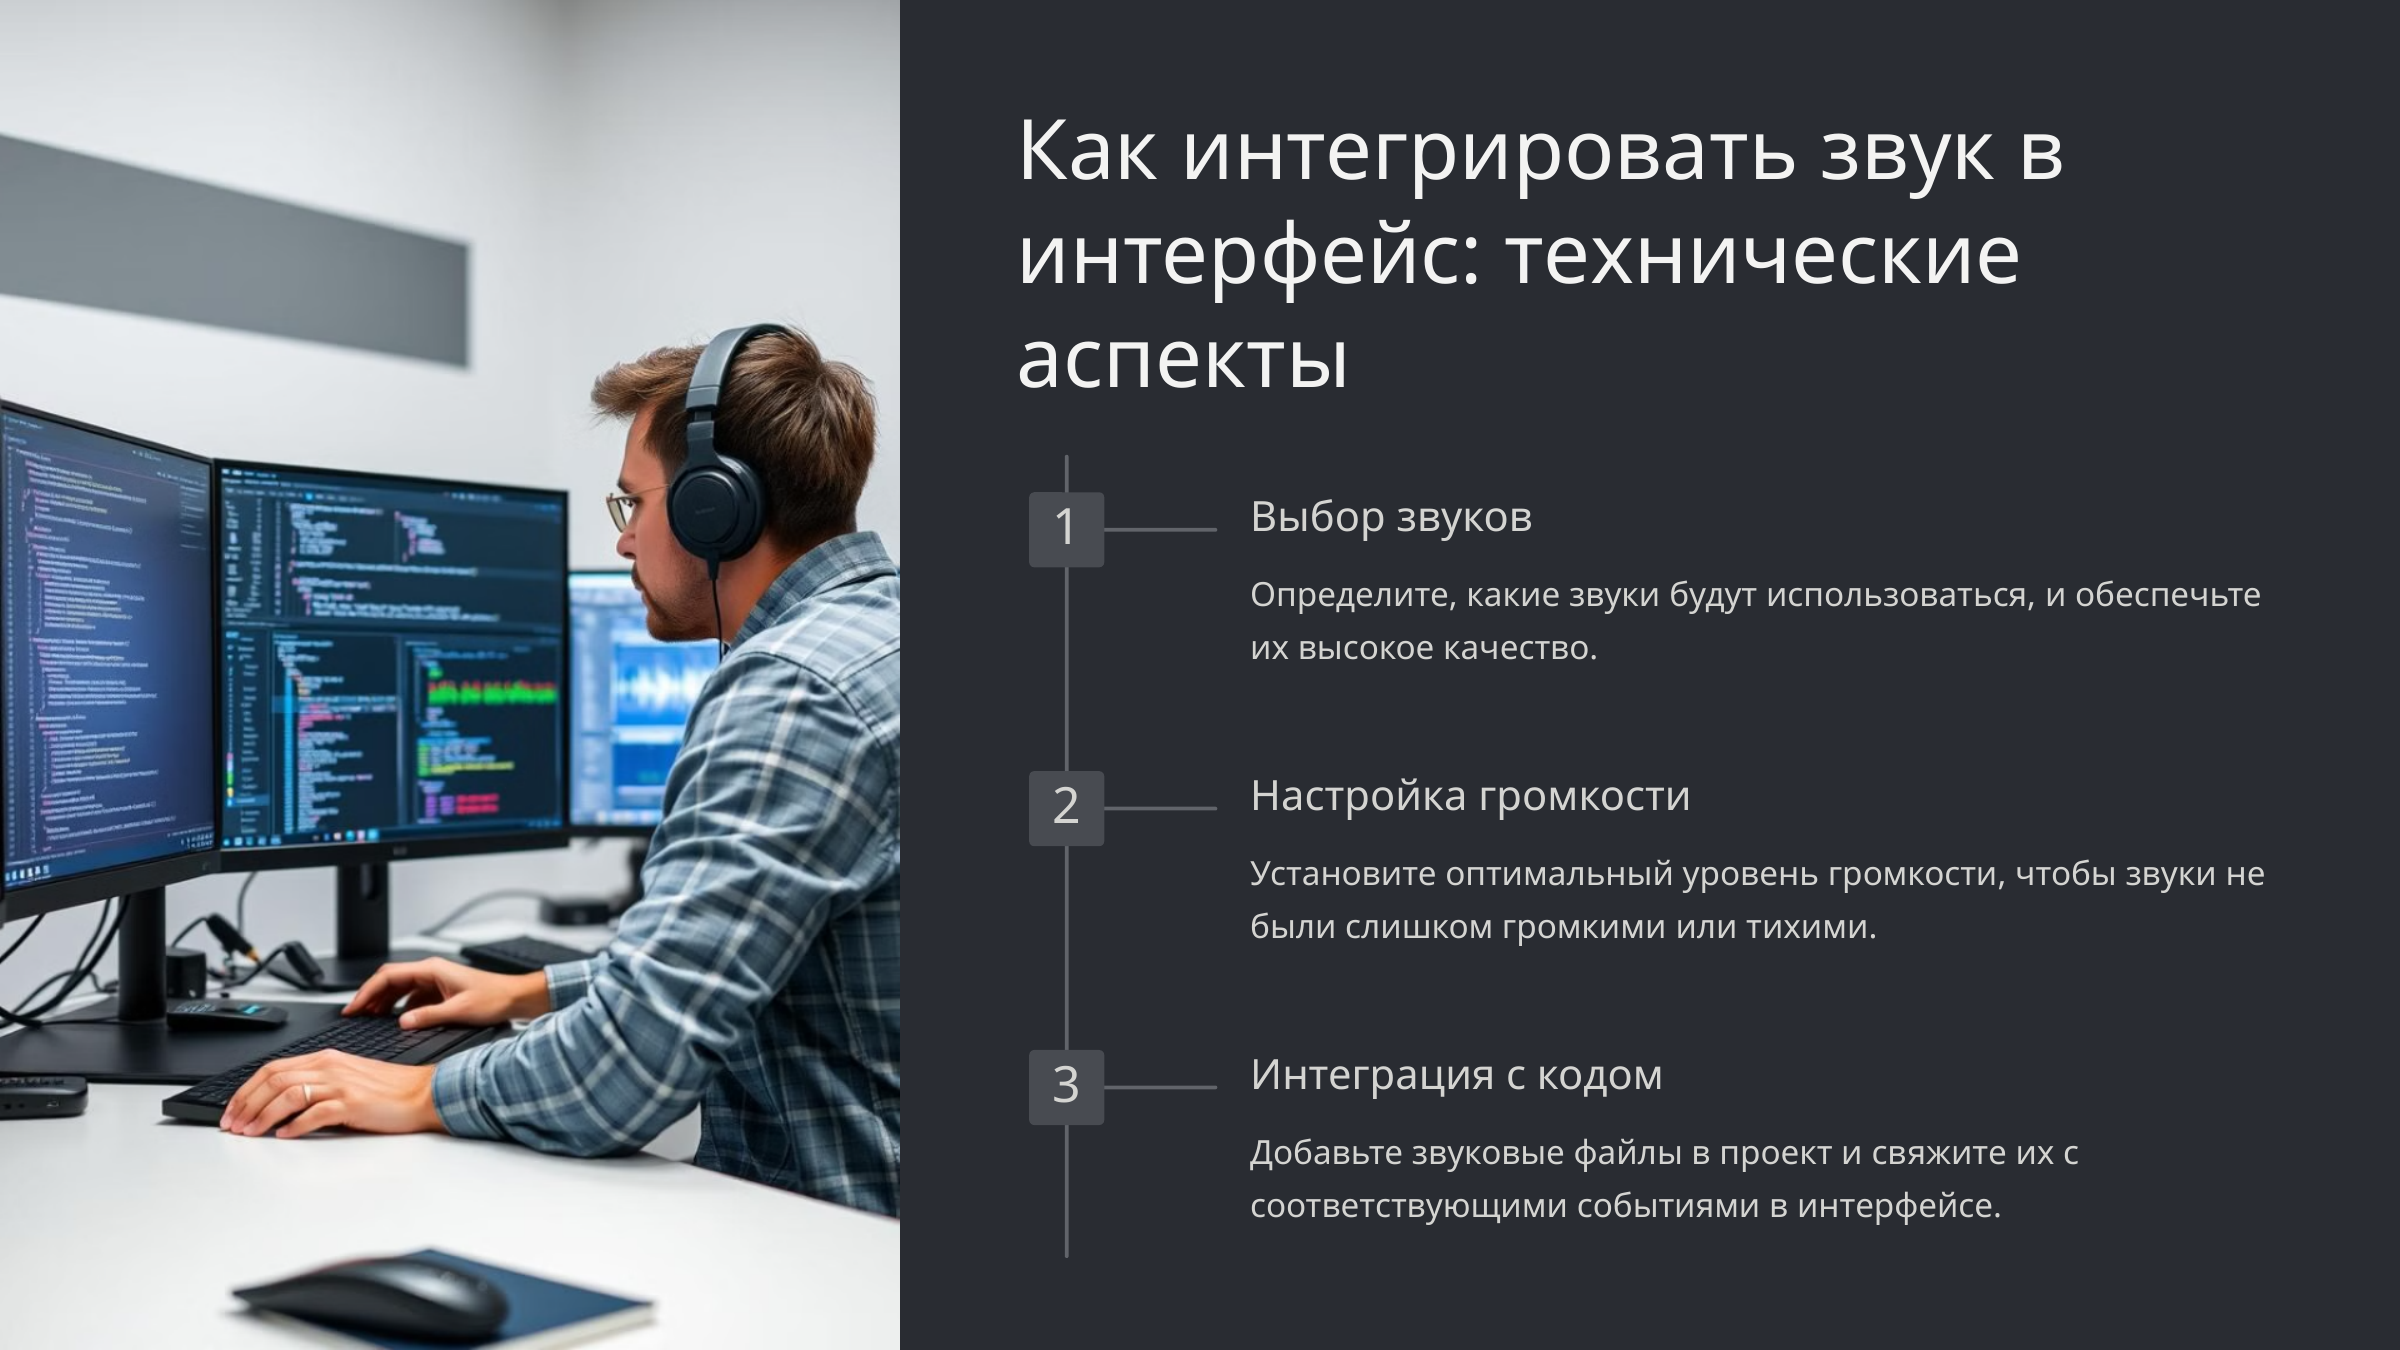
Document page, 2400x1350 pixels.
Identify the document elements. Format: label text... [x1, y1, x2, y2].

text_box Добавьте звуковые файлы в проект и свяжите их с соответствующими событиями в интерфейсе. [1250, 1117, 2284, 1225]
text_box 3 [1051, 1062, 1082, 1113]
text_box [1029, 1049, 1105, 1126]
text_box [1064, 1126, 1069, 1258]
picture [0, 0, 900, 1350]
text_box Выбор звуков [1250, 488, 1668, 541]
text_box [1105, 806, 1218, 811]
text_box [1029, 492, 1105, 568]
text_box Установите оптимальный уровень громкости, чтобы звуки не были слишком громкими или тихими. [1250, 839, 2284, 946]
text_box 2 [1051, 783, 1082, 834]
text_box [1064, 568, 1069, 771]
text_box [1105, 527, 1218, 532]
text_box [1029, 771, 1105, 847]
text_box Настройка громкости [1250, 766, 1683, 819]
text_box Интеграция с кодом [1250, 1045, 1668, 1098]
text_box [1105, 1085, 1218, 1090]
text_box [1064, 454, 1069, 492]
text_box Как интегрировать звук в интерфейс: технические аспекты [1016, 92, 2284, 405]
text_box Определите, какие звуки будут использоваться, и обеспечьте их высокое качество. [1250, 560, 2284, 667]
text_box 1 [1051, 504, 1082, 555]
text_box [1064, 847, 1069, 1049]
